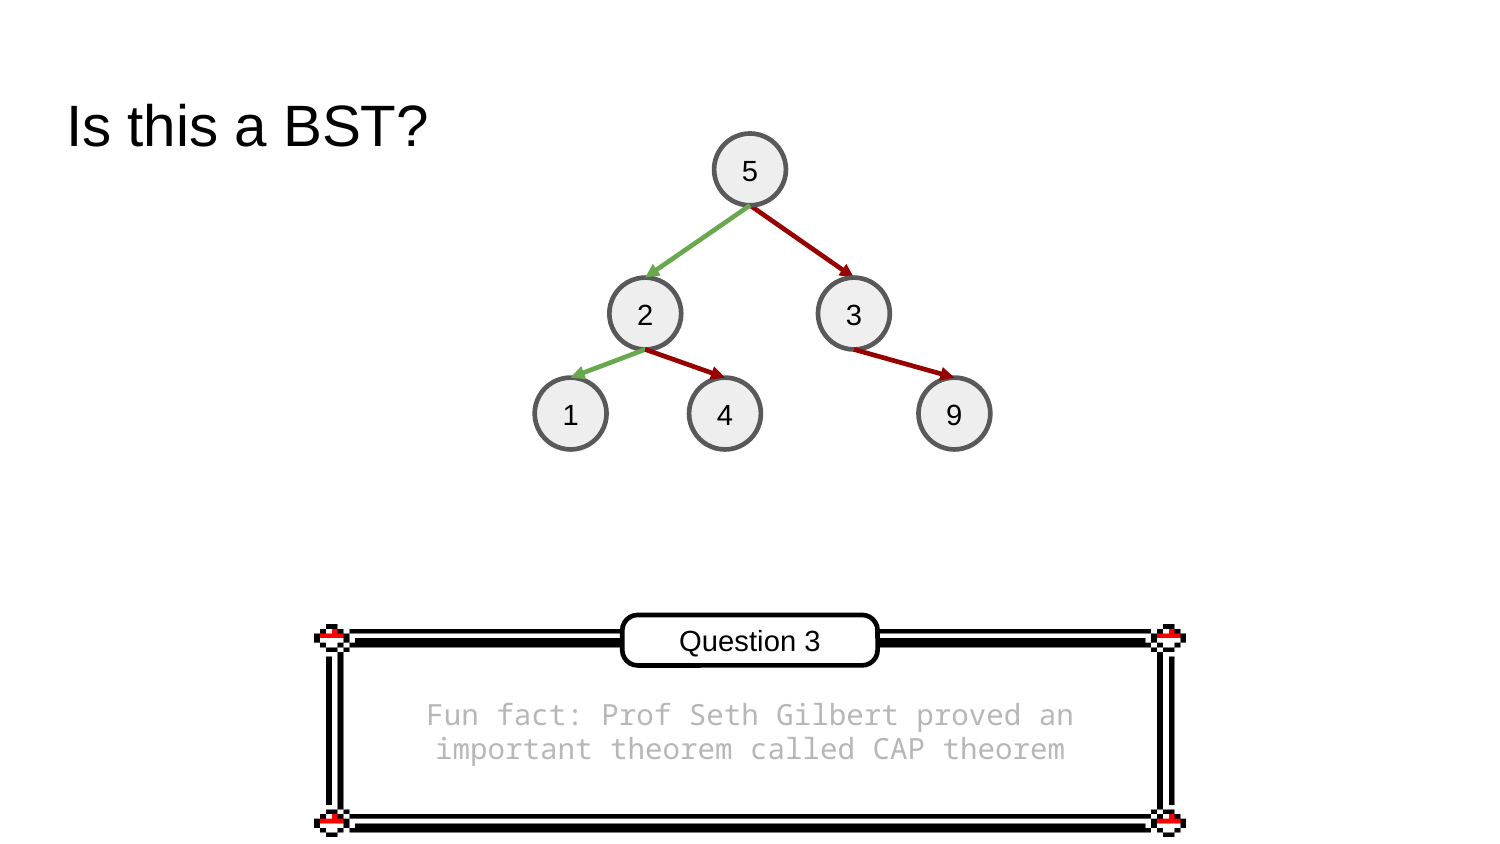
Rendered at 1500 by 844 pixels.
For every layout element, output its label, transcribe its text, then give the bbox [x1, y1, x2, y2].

text_box 2 [609, 278, 682, 347]
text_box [644, 349, 726, 378]
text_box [645, 205, 751, 278]
title Is this a BST? [51, 72, 1449, 167]
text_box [751, 205, 855, 278]
text_box 4 [689, 377, 761, 450]
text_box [570, 349, 642, 378]
text_box 1 [534, 378, 607, 450]
text_box 3 [817, 277, 890, 350]
text_box 5 [714, 167, 786, 203]
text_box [314, 614, 1186, 838]
text_box 9 [918, 378, 991, 450]
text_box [853, 349, 955, 378]
